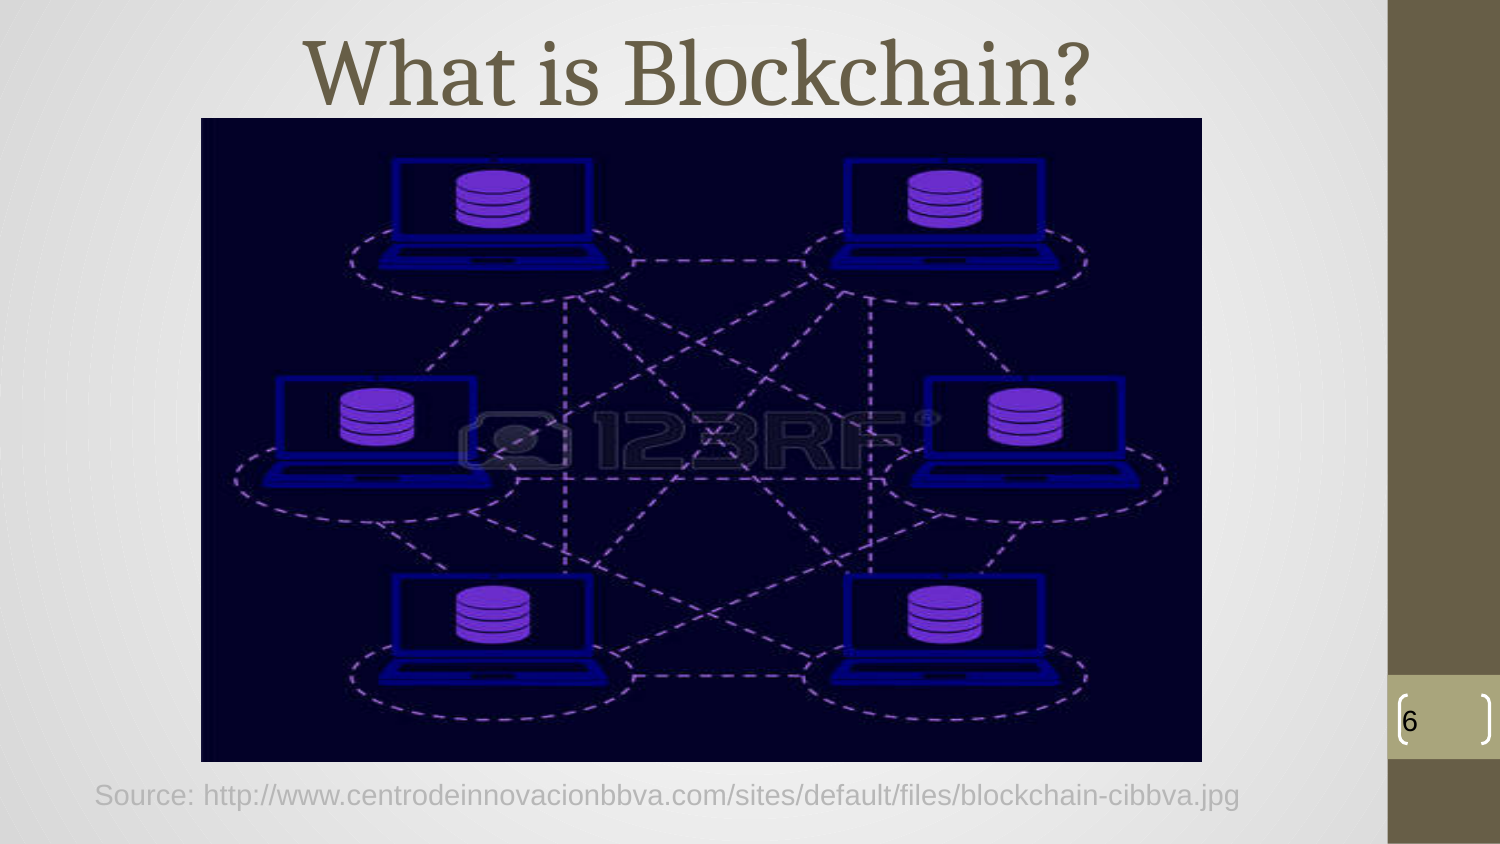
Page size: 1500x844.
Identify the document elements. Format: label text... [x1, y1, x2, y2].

picture [200, 117, 1202, 762]
text_box Source: http://www.centrodeinnovacionbbva.com/sites/default/files/blockchain-cibbva.jpg [79, 761, 1371, 844]
slide_number ‹#› [1397, 693, 1492, 746]
title What is Blockchain? [75, 0, 1325, 137]
